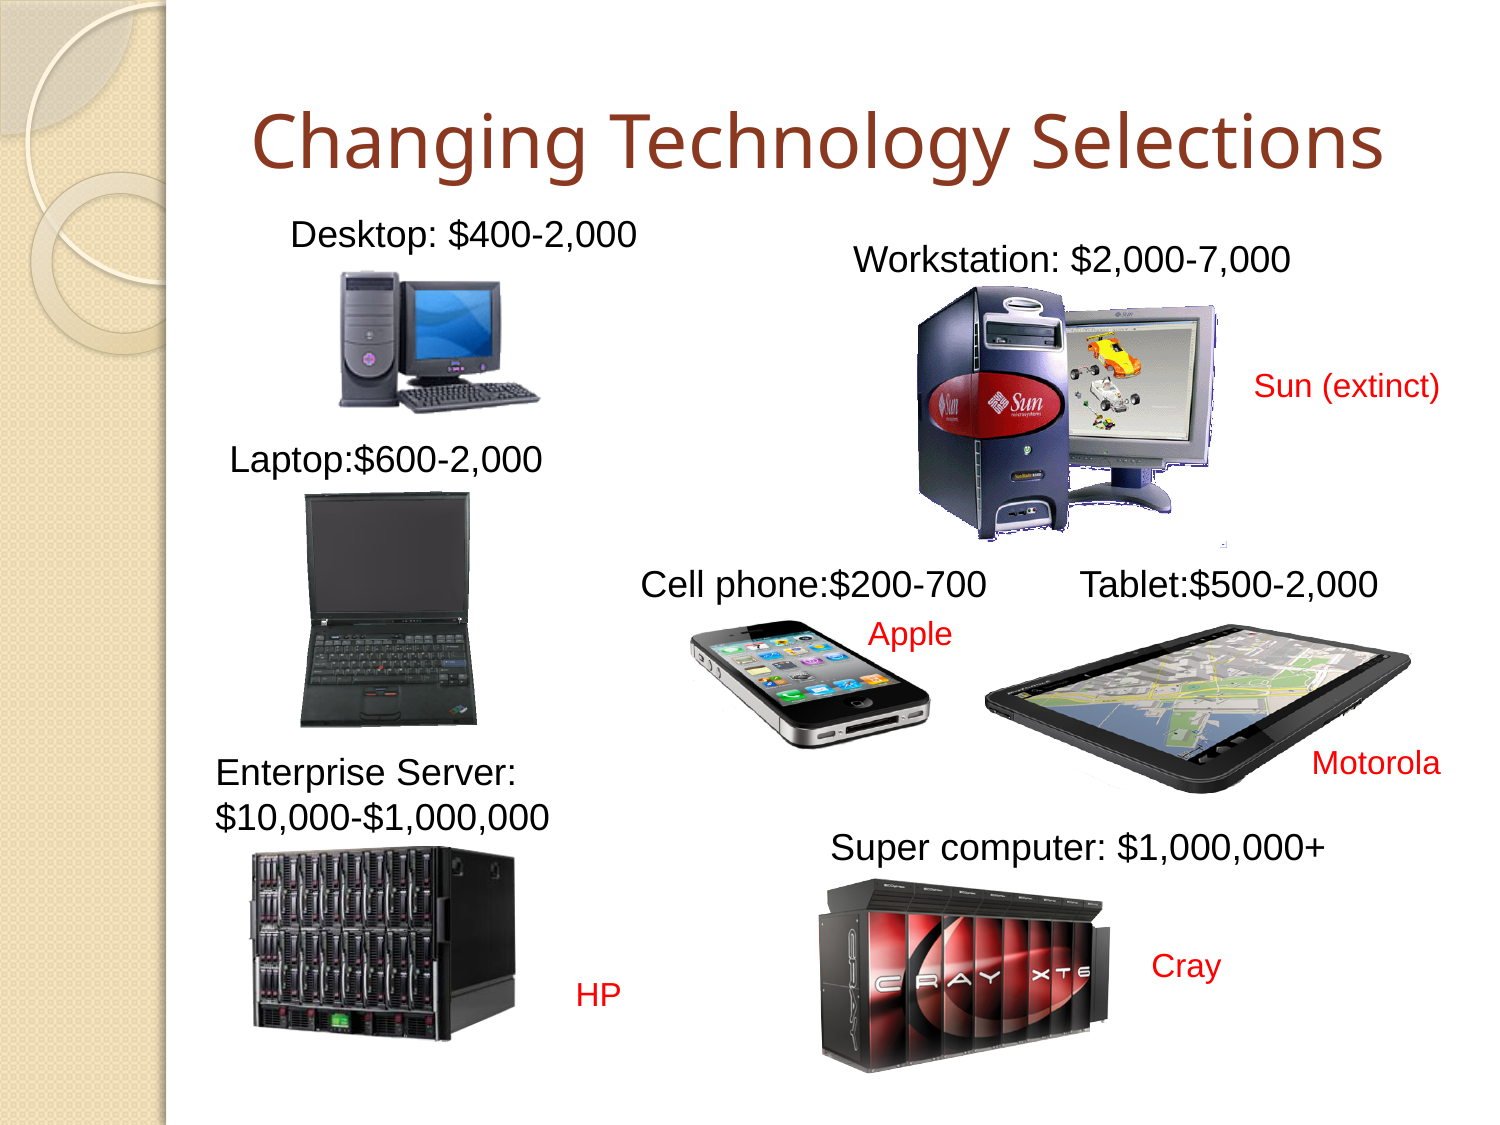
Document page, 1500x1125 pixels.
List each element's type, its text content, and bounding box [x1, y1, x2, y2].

text_box Sun (extinct) [1238, 357, 1456, 412]
picture [274, 477, 498, 738]
text_box Apple [853, 605, 969, 660]
picture [899, 277, 1227, 548]
picture [248, 845, 518, 1043]
title Changing Technology Selections [235, 45, 1466, 233]
picture [337, 227, 543, 455]
text_box Cray [1136, 936, 1237, 992]
picture [680, 615, 945, 751]
text_box Enterprise Server: $10,000-$1,000,000 [200, 740, 565, 846]
picture [813, 875, 1115, 1075]
text_box HP [560, 965, 637, 1020]
text_box Desktop: $400-2,000 [275, 203, 653, 263]
picture [982, 622, 1413, 794]
text_box Super computer: $1,000,000+ [815, 815, 1342, 876]
text_box Motorola [1420, 734, 1457, 790]
text_box Laptop:$600-2,000 [214, 428, 559, 488]
text_box Tablet:$500-2,000 [1064, 553, 1394, 613]
text_box Cell phone:$200-700 [625, 553, 1003, 613]
text_box Workstation: $2,000-7,000 [838, 228, 1307, 288]
